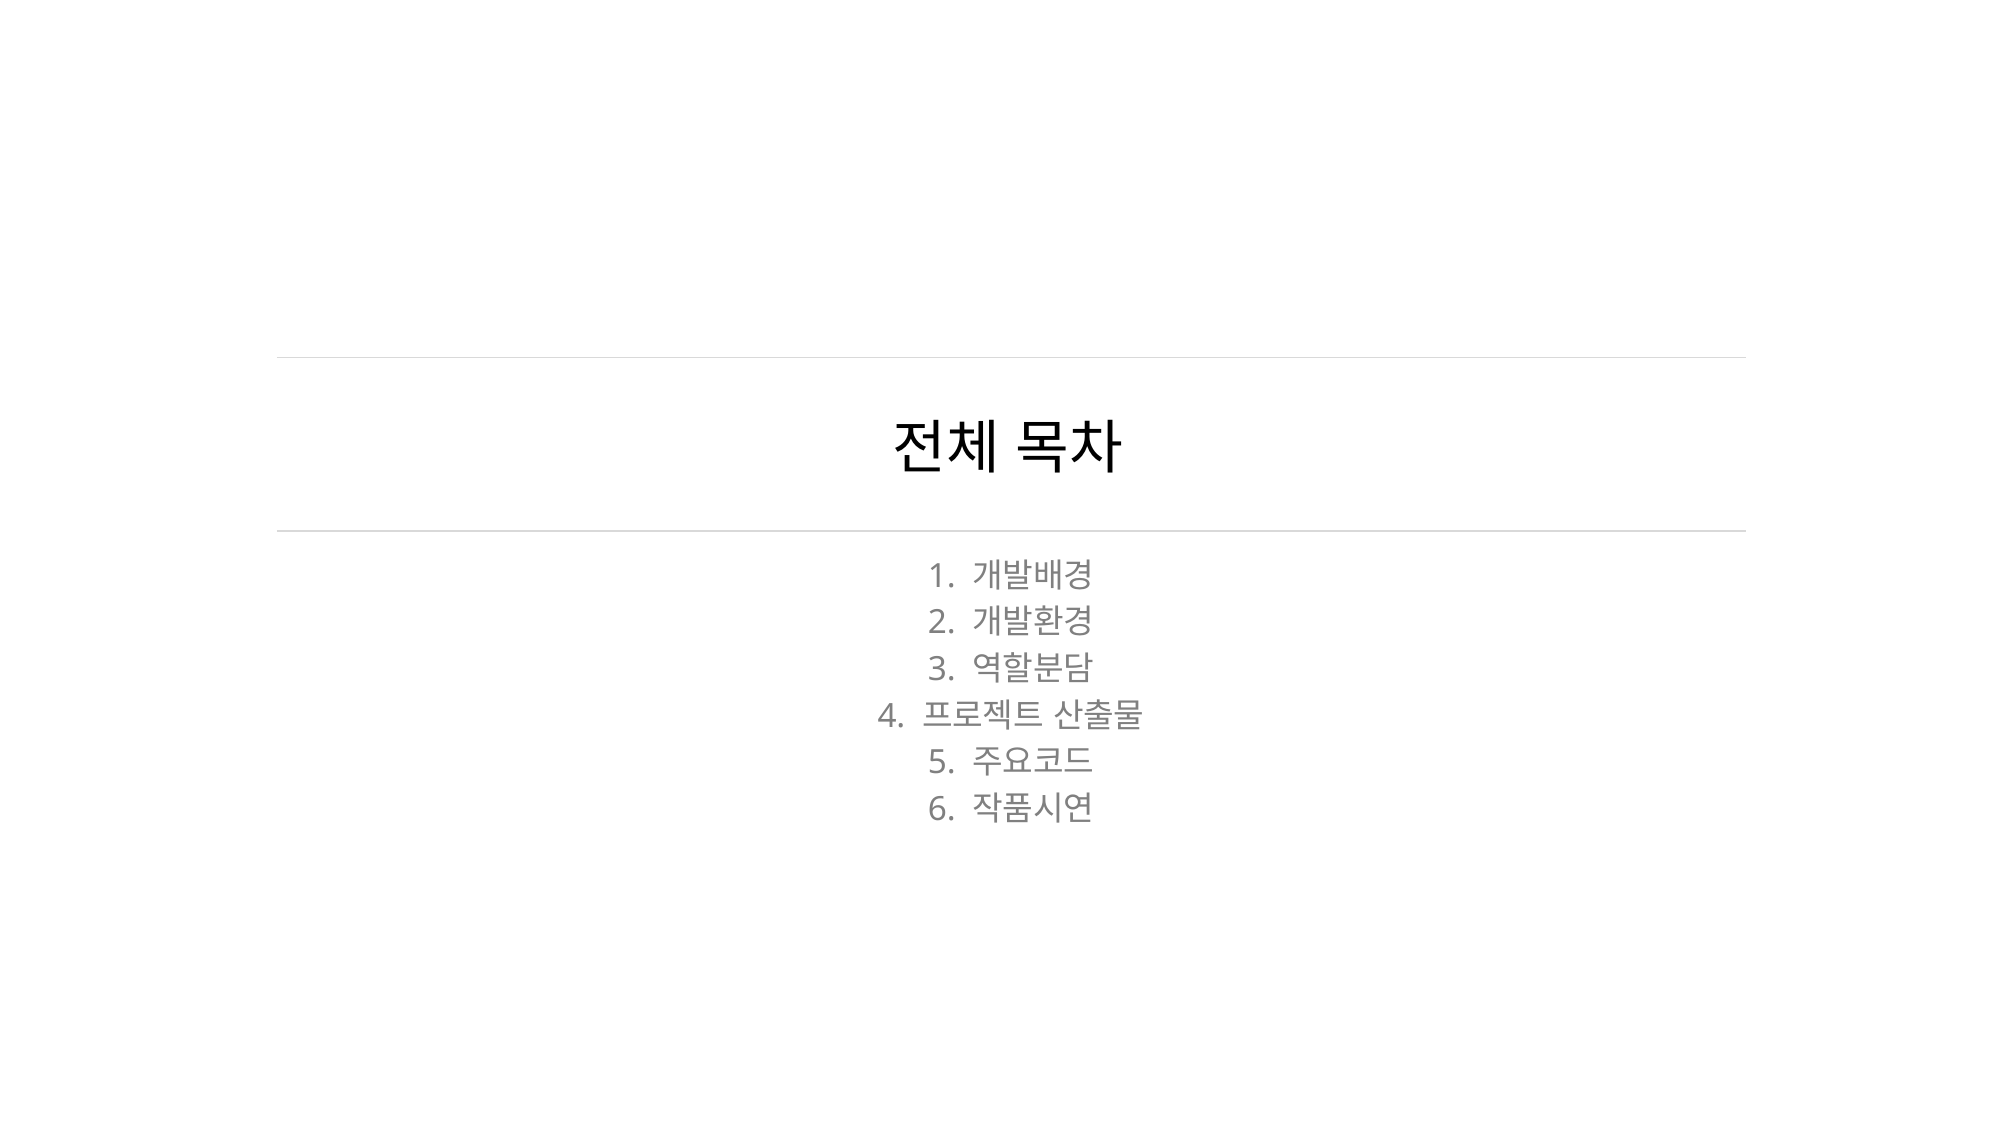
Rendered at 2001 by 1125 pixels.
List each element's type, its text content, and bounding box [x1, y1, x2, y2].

list 1. 개발배경 2. 개발환경 3. 역할분담 4. 프로젝트 산출물 5. 주요코드 6. 작품시연 [276, 546, 1746, 917]
title 전체 목차 [70, 375, 1945, 515]
